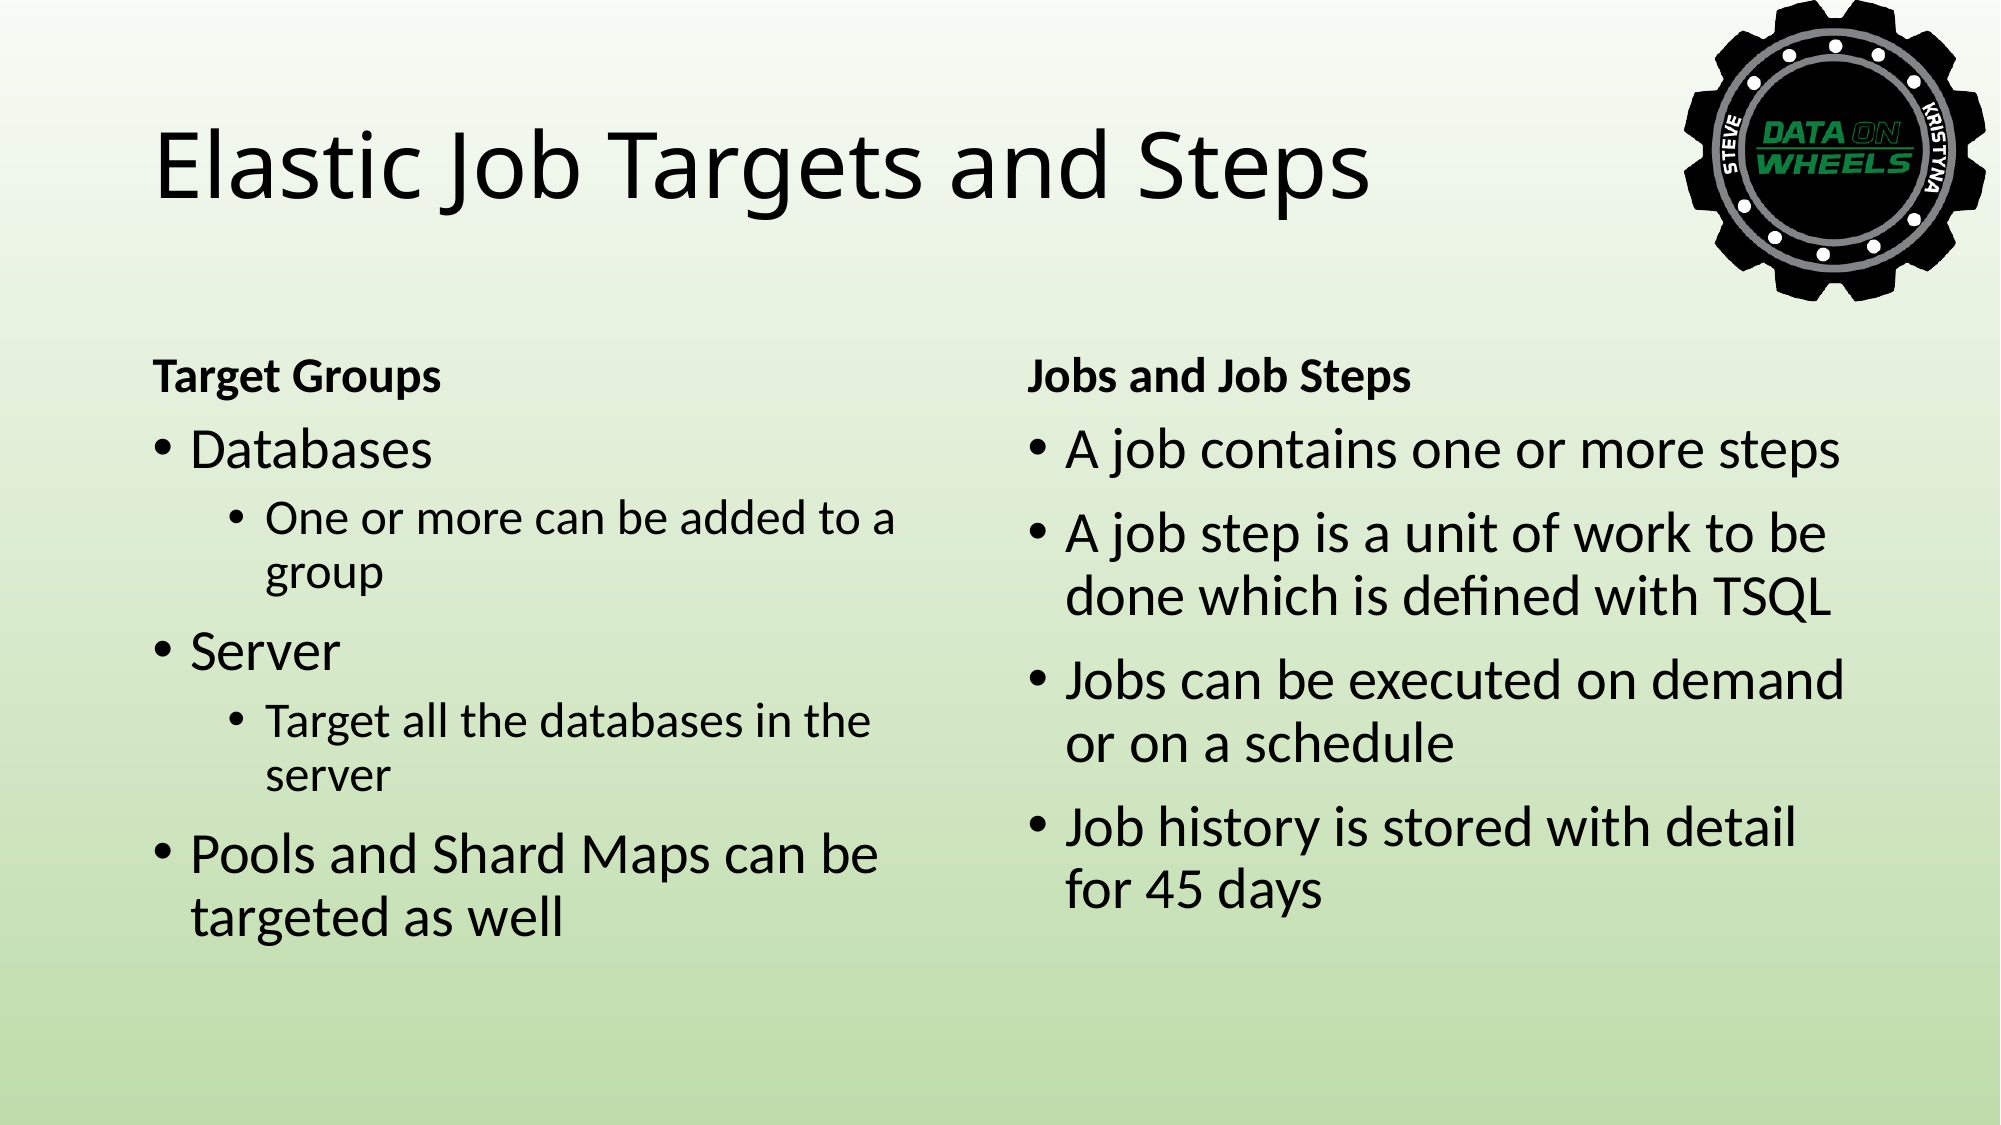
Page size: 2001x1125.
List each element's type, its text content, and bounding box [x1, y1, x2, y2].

picture [1684, 0, 1986, 302]
list Databases One or more can be added to a group Server Target all the databases in the server Pools and Shard Maps can be targeted as well [137, 410, 984, 1016]
title Elastic Job Targets and Steps [137, 59, 1671, 278]
list Target Groups [137, 275, 984, 410]
list A job contains one or more steps A job step is a unit of work to be done which is defined with TSQL Jobs can be executed on demand or on a schedule Job history is stored with detail for 45 days [1012, 410, 1863, 1016]
list Jobs and Job Steps [1012, 275, 1863, 410]
